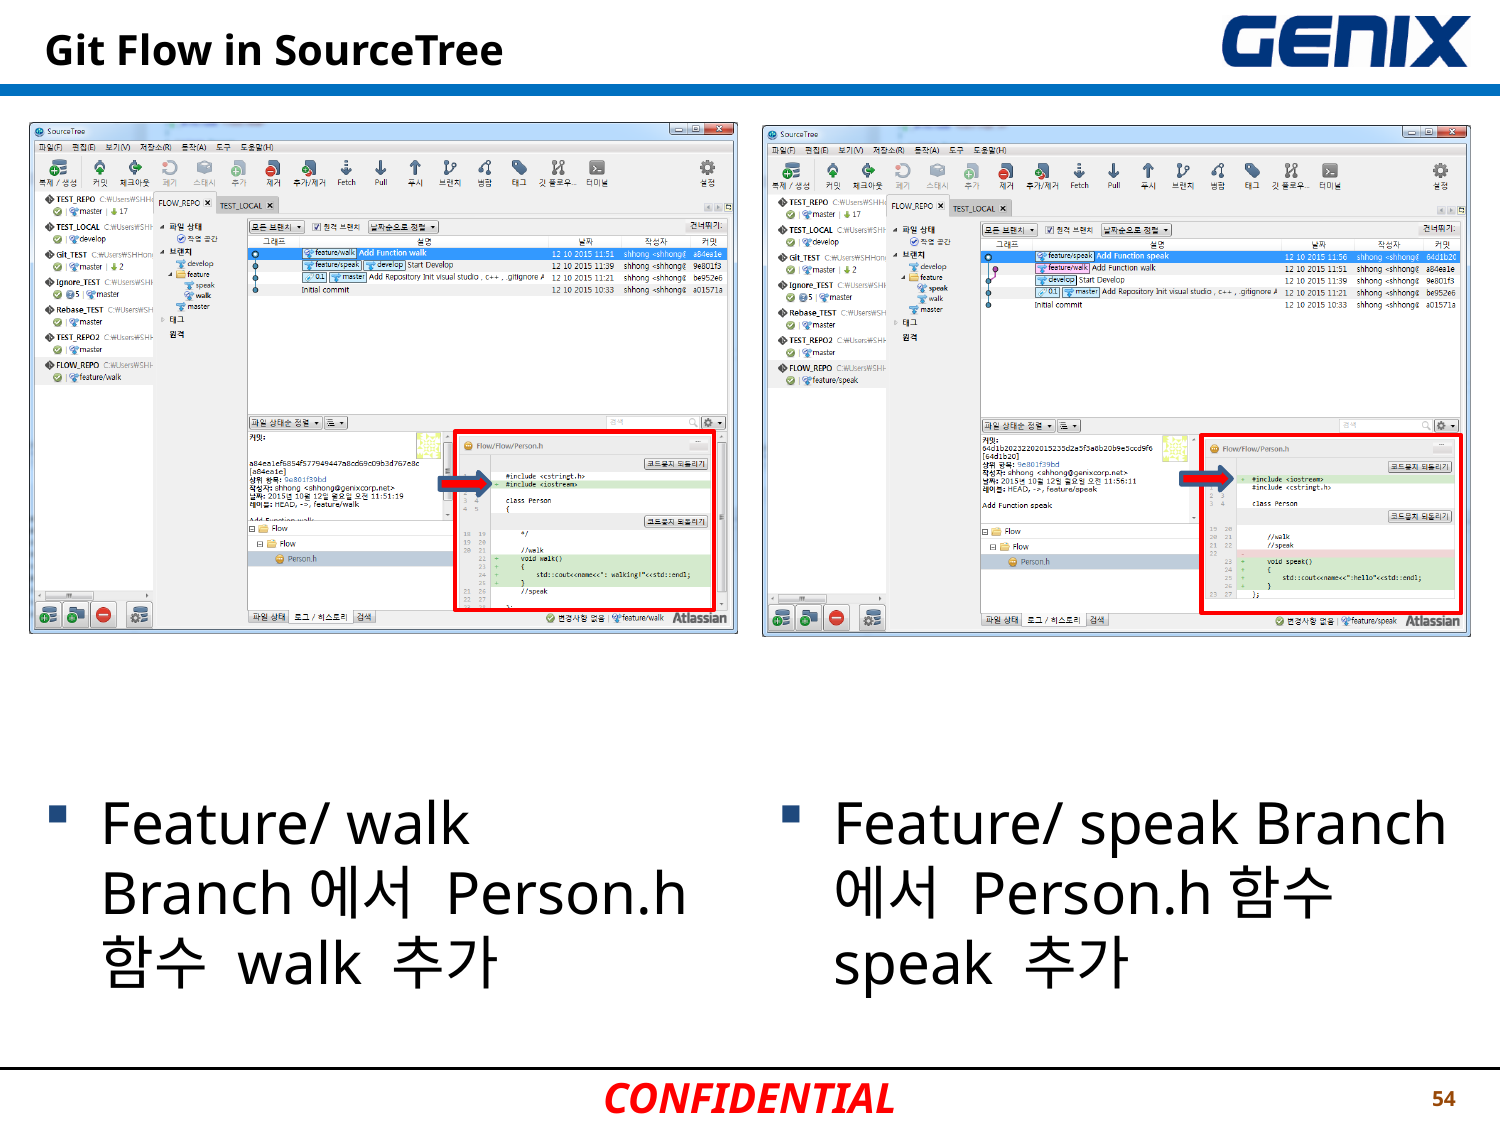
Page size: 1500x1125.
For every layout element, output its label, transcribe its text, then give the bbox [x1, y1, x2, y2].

footer CONFIDENTIAL [512, 1082, 988, 1119]
picture [762, 125, 1471, 637]
title Git Flow in SourceTree [29, 15, 1211, 82]
list Feature/ speak Branch에서 Person.h함수 speak 추가 [762, 644, 1471, 1035]
picture [29, 121, 738, 634]
slide_number 54 [1315, 1082, 1471, 1117]
list Feature/ walk Branch에서 Person.h 함수 walk 추가 [29, 641, 738, 1035]
picture [1222, 15, 1471, 67]
